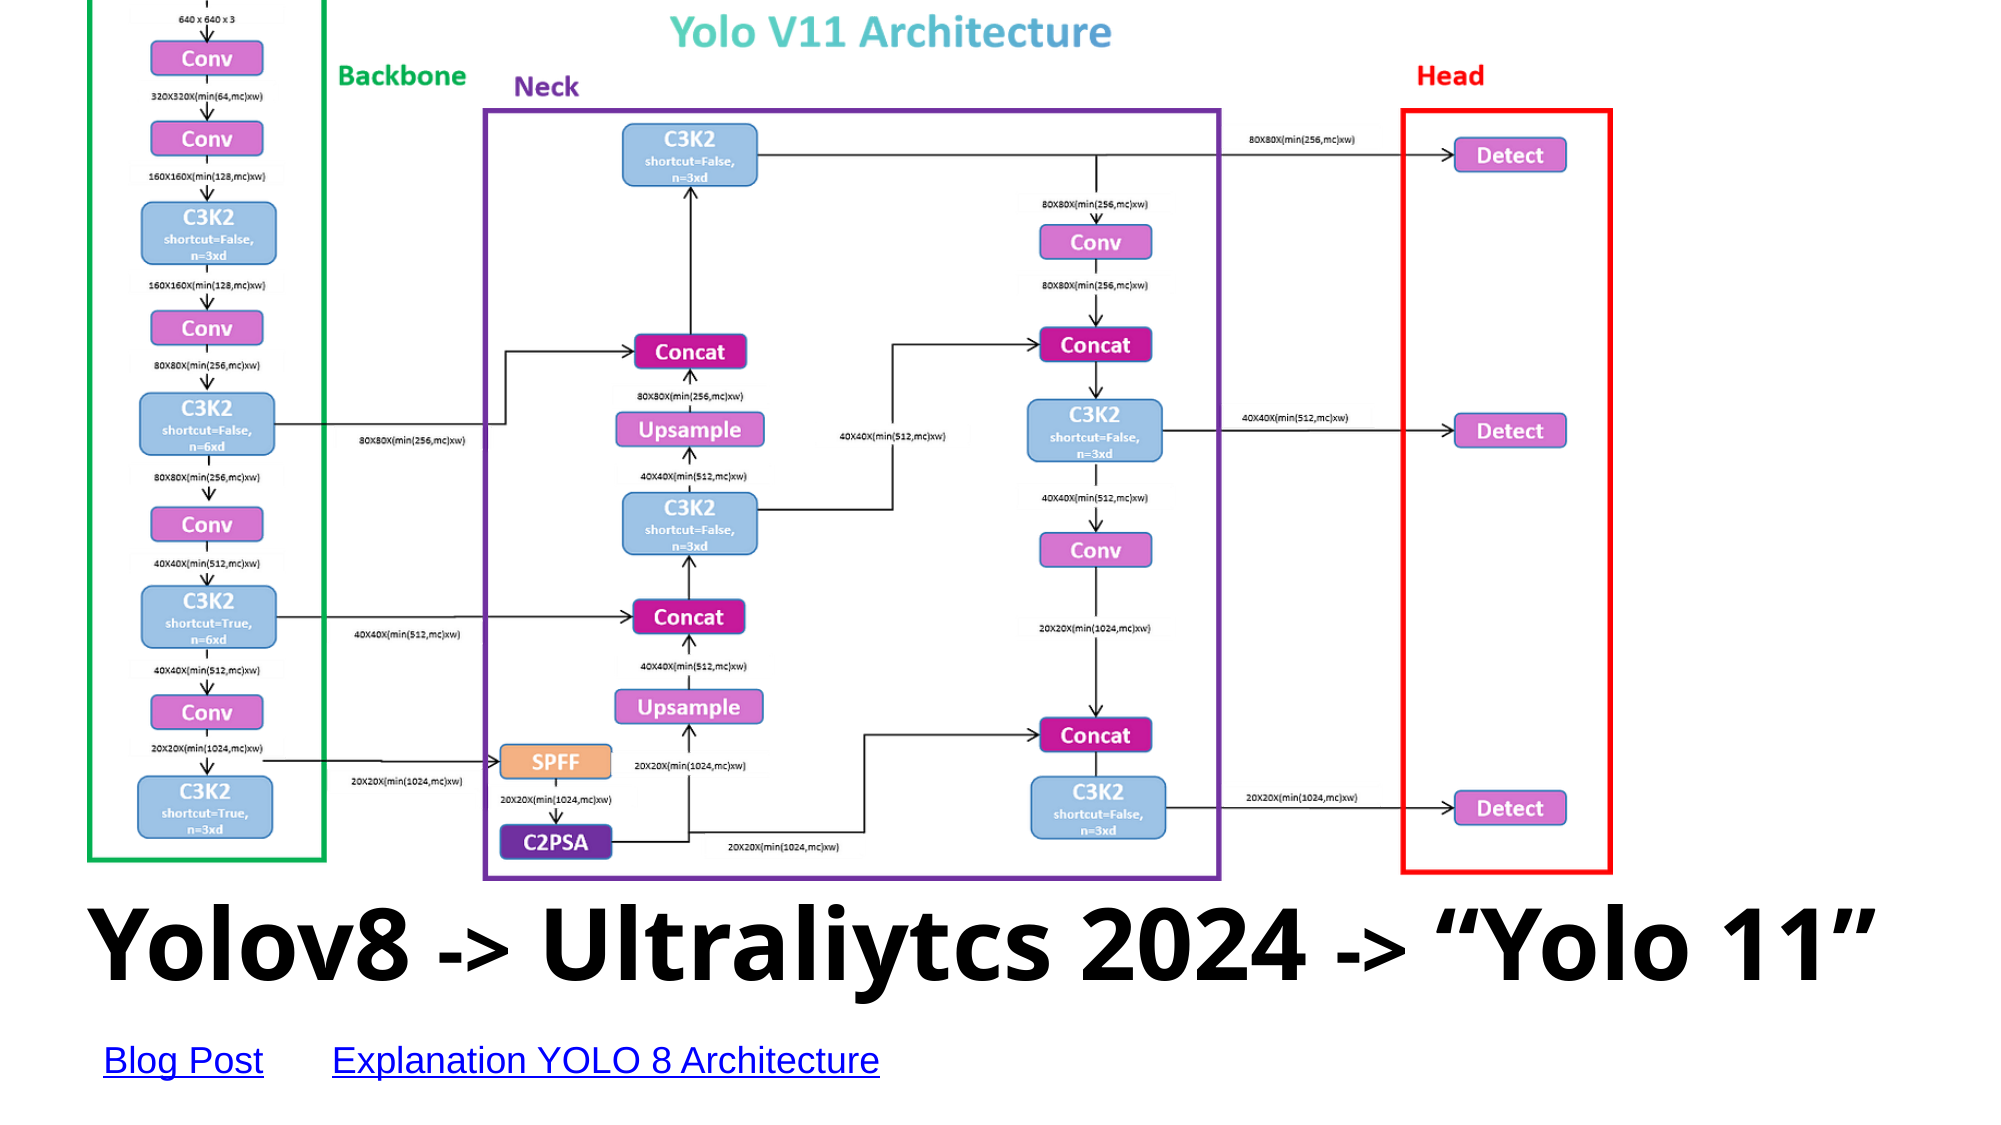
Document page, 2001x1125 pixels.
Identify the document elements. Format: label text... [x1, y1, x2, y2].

text_box Explanation YOLO 8 Architecture [317, 1028, 896, 1089]
text_box Blog Post [88, 1028, 279, 1089]
title Yolov8 -> Ultraliytcs 2024 -> “Yolo 11” [87, 880, 1925, 1002]
picture [87, 0, 1613, 881]
